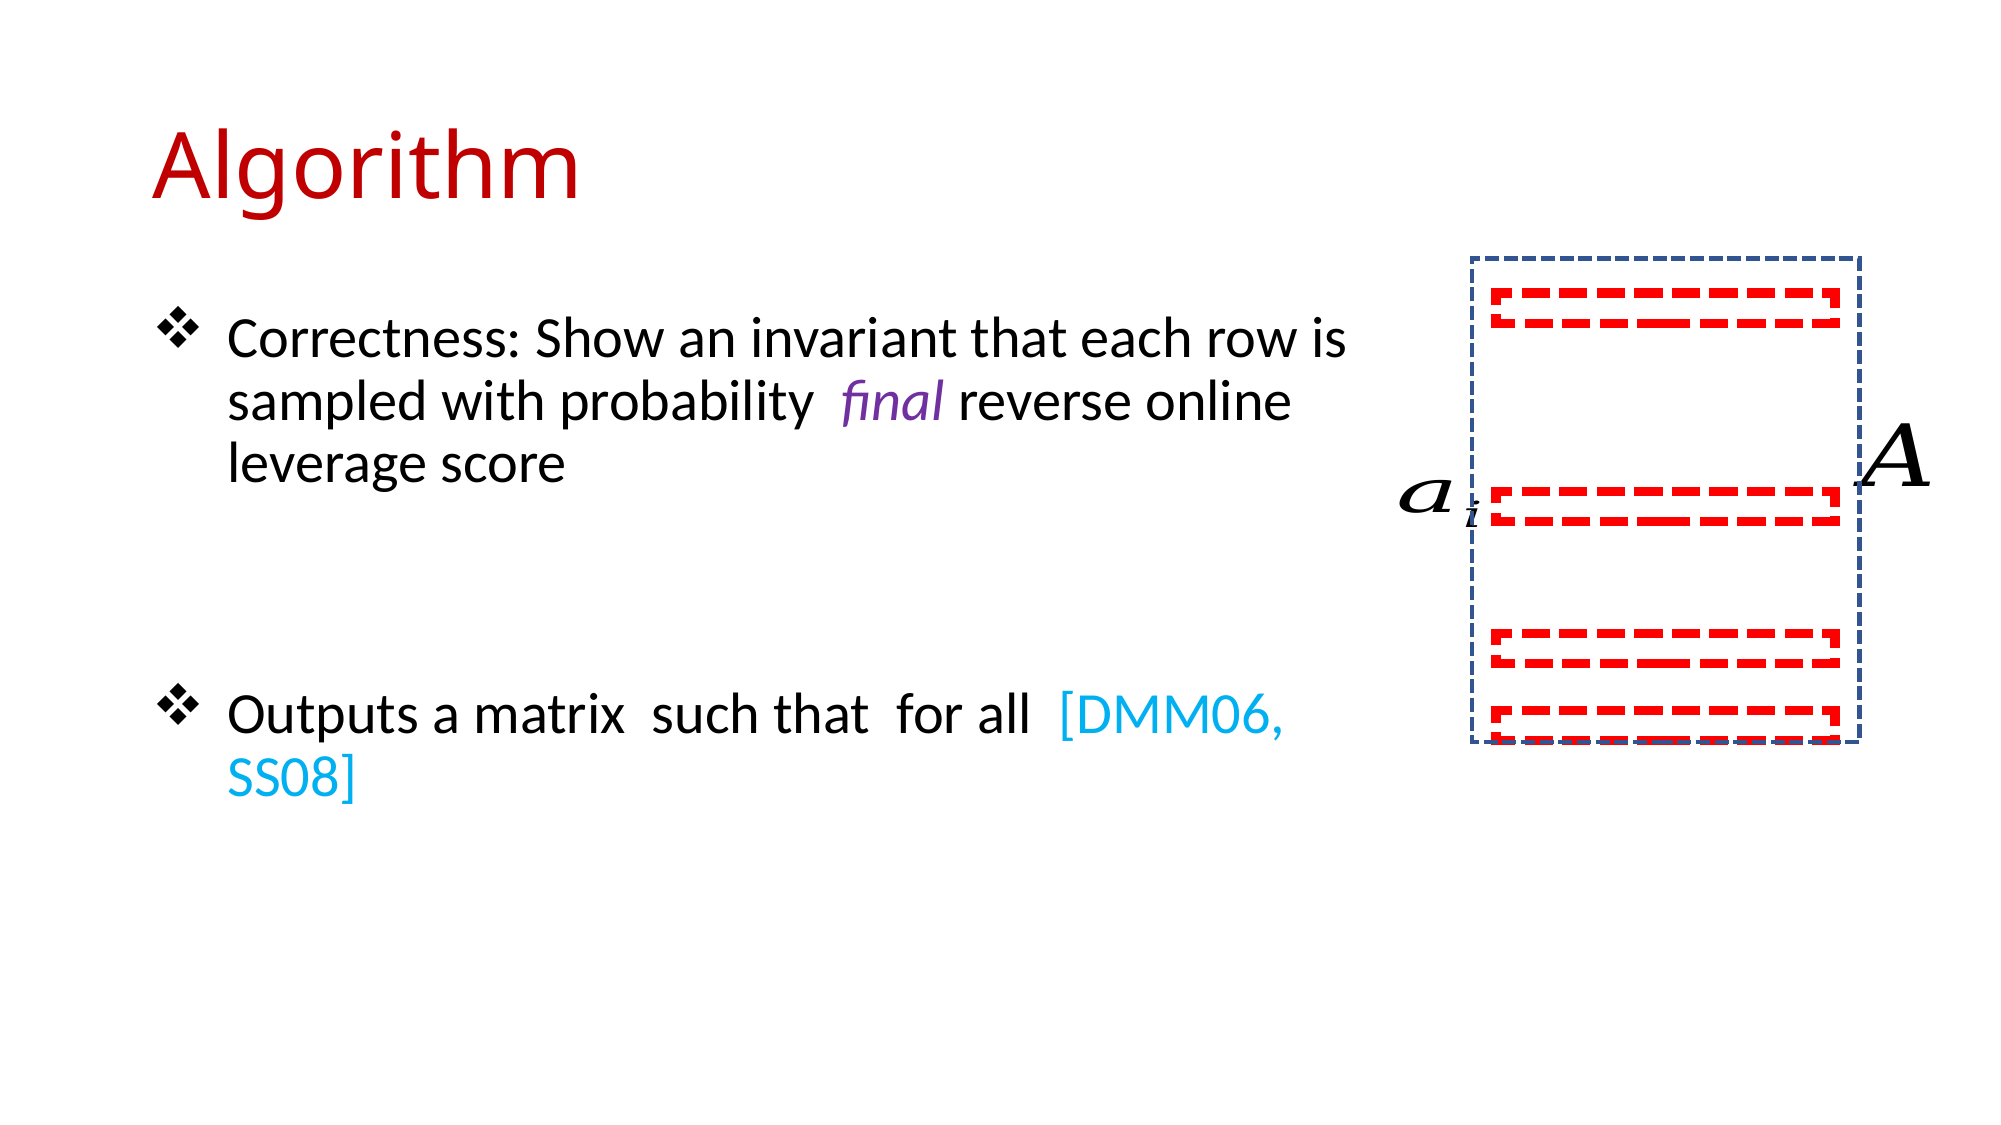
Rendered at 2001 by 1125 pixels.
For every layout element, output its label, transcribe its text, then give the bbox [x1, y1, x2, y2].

text_box [1471, 257, 1860, 743]
title Algorithm [137, 59, 1863, 278]
